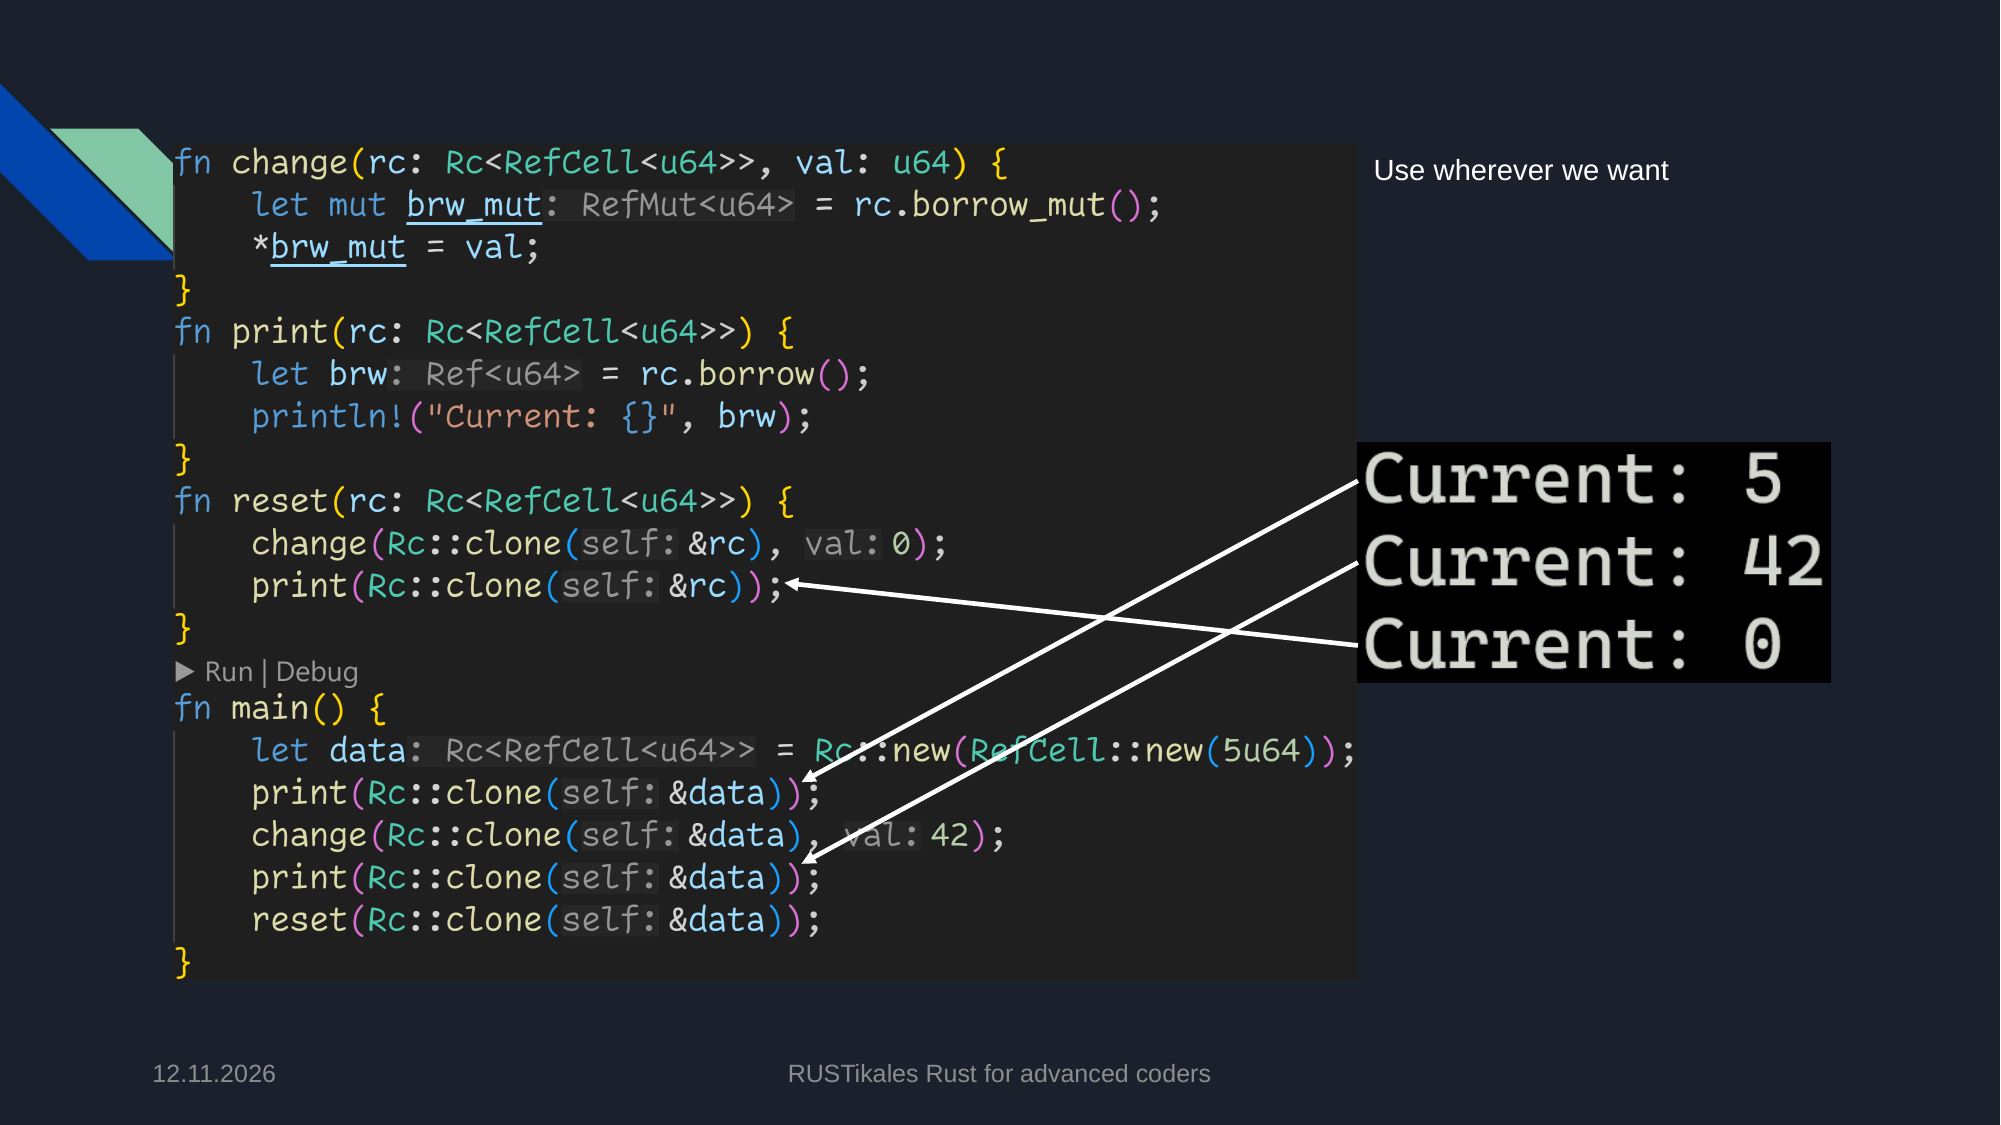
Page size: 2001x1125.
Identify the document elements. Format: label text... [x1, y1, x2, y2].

picture [173, 144, 1831, 981]
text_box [784, 582, 796, 646]
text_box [801, 788, 1359, 864]
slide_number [137, 1042, 588, 1103]
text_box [801, 480, 1359, 783]
text_box Use wherever we want [1360, 144, 1685, 194]
footer RUSTikales Rust for advanced coders [662, 1042, 1338, 1103]
